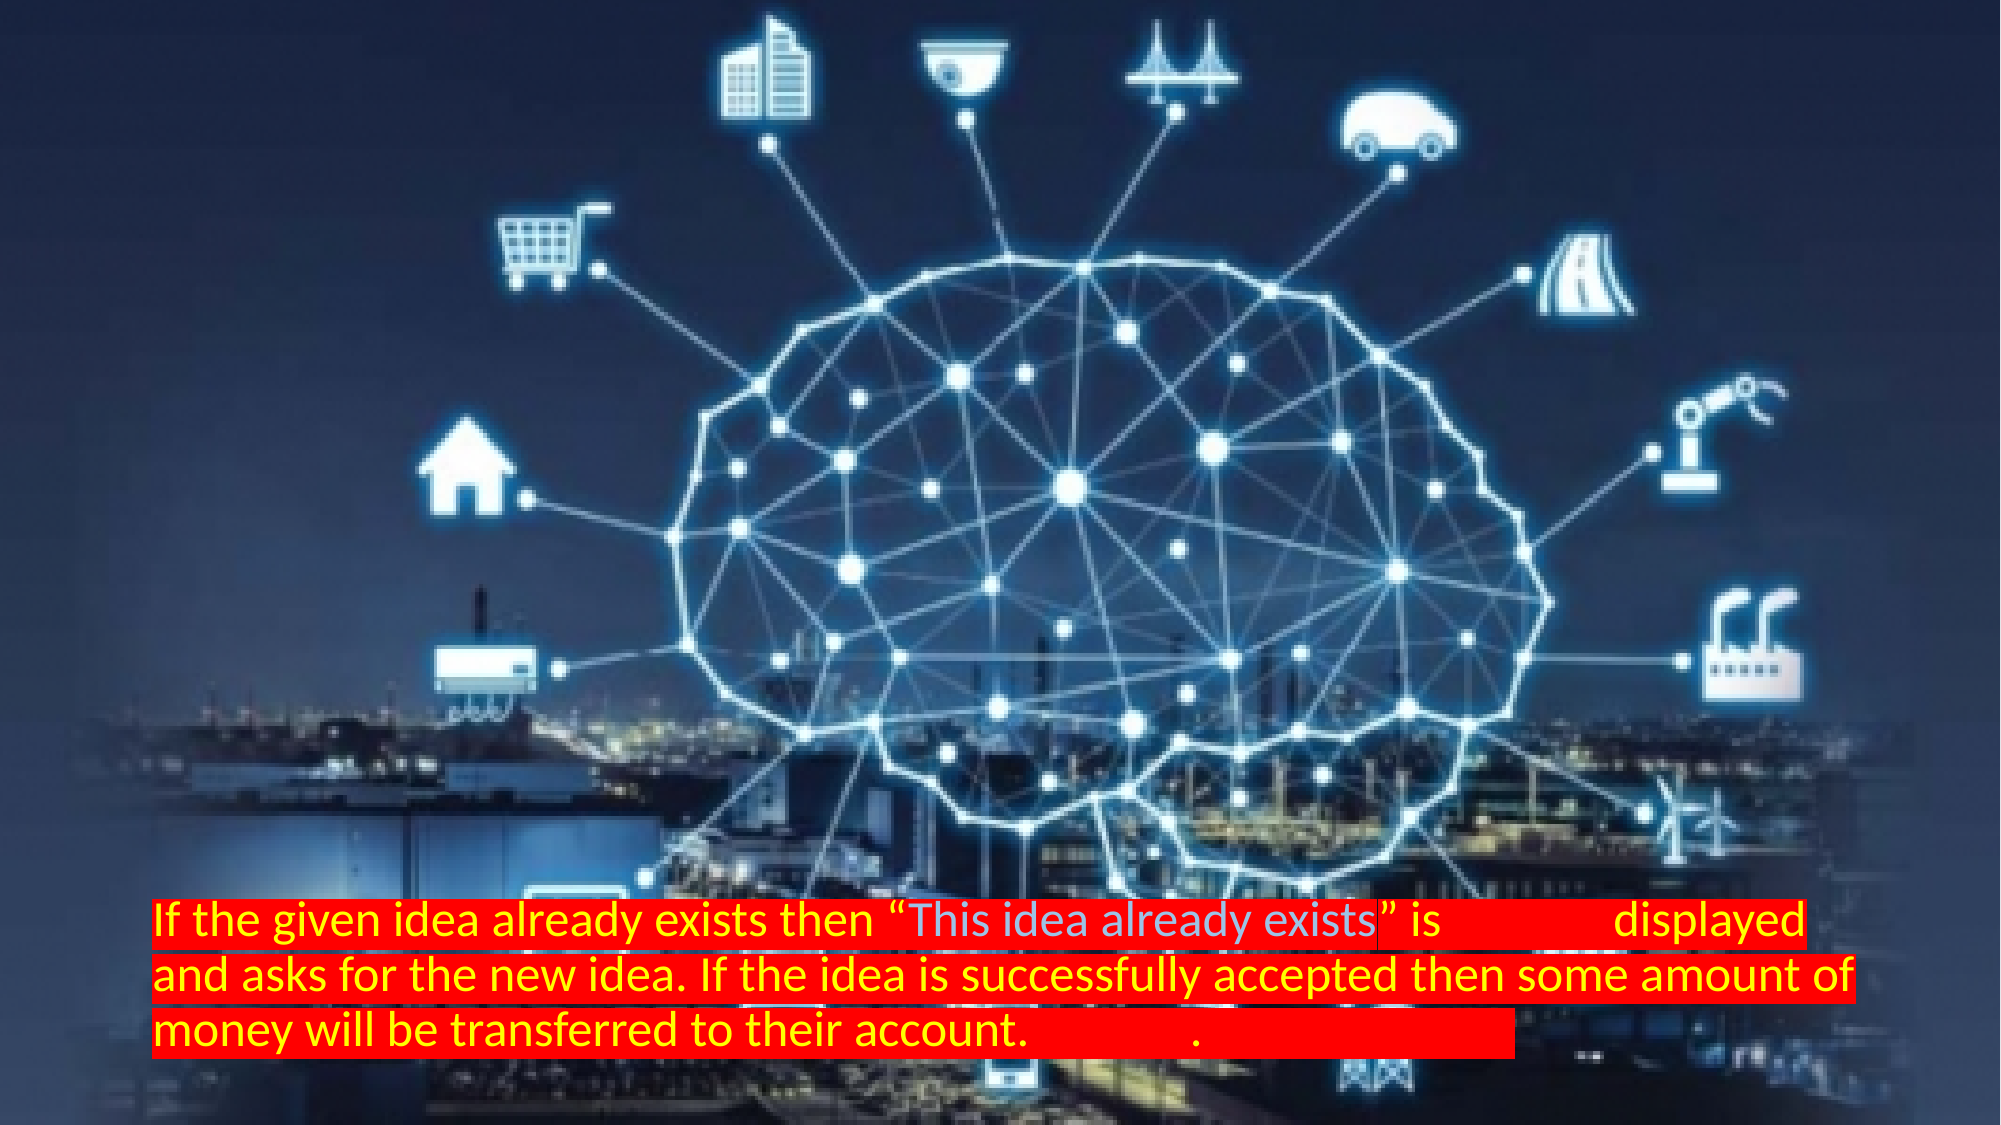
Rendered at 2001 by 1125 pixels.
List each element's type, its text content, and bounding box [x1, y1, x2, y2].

list If the given idea already exists then “This idea already exists” is displayed and asks for the new idea. If the idea is successfully accepted then some amount of money will be transferred to their account. . [137, 885, 1893, 1094]
title [137, 59, 1863, 278]
picture [0, 0, 2001, 1125]
